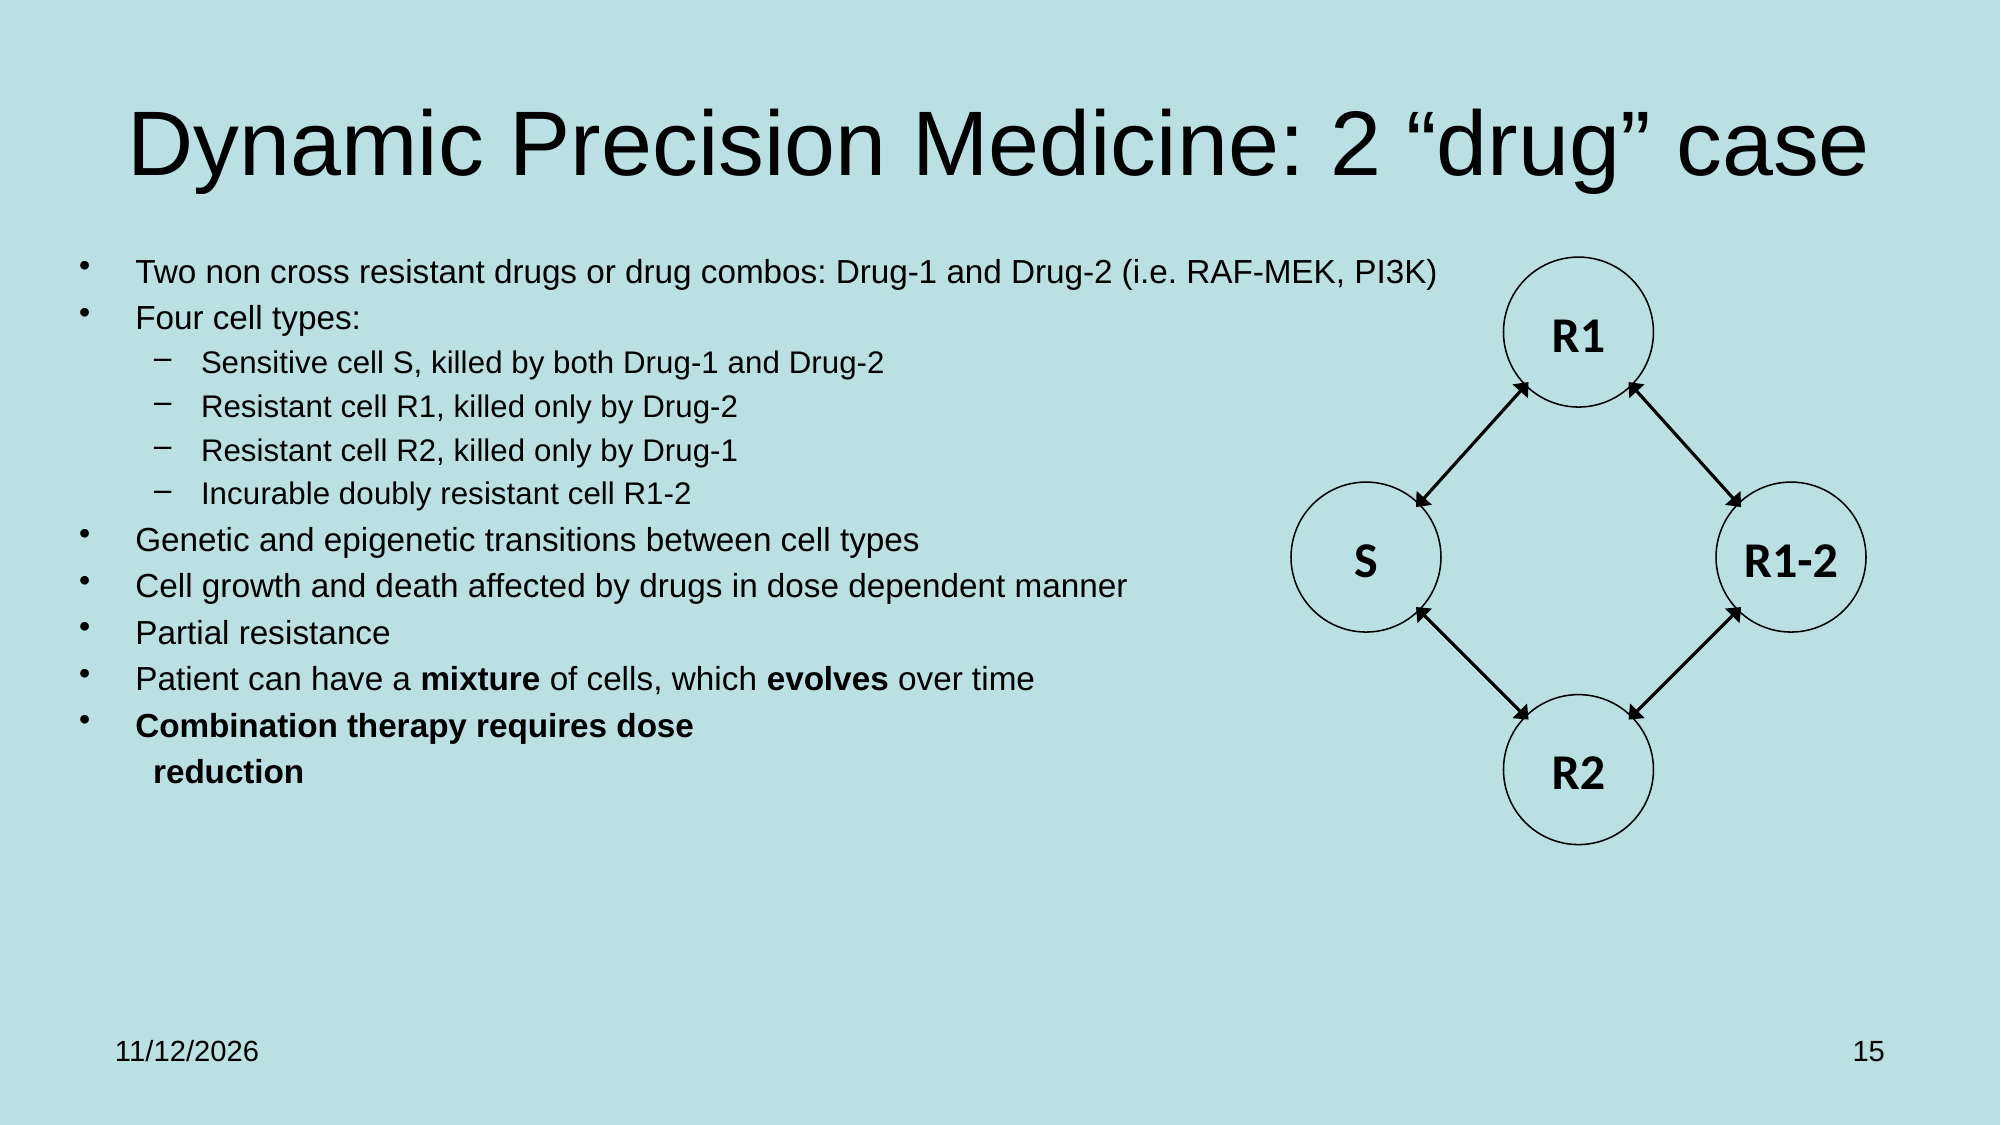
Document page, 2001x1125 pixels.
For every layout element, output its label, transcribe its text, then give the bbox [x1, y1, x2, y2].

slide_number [99, 1024, 567, 1103]
list Two non cross resistant drugs or drug combos: Drug-1 and Drug-2 (i.e. RAF-MEK, PI3K) Four cell types: Sensitive cell S, killed by both Drug-1 and Drug-2 Resistant cell R1, killed only by Drug-2 Resistant cell R2, killed only by Drug-1 Incurable doubly resistant cell R1-2 Genetic and epigenetic transitions between cell types Cell growth and death affected by drugs in dose dependent manner Partial resistance Patient can have a mixture of cells, which evolves over time Combination therapy requires dose reduction [64, 242, 1923, 927]
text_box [1290, 256, 1867, 845]
slide_number 15 [1433, 1024, 1900, 1103]
title Dynamic Precision Medicine: 2 “drug” case [99, 45, 1900, 233]
